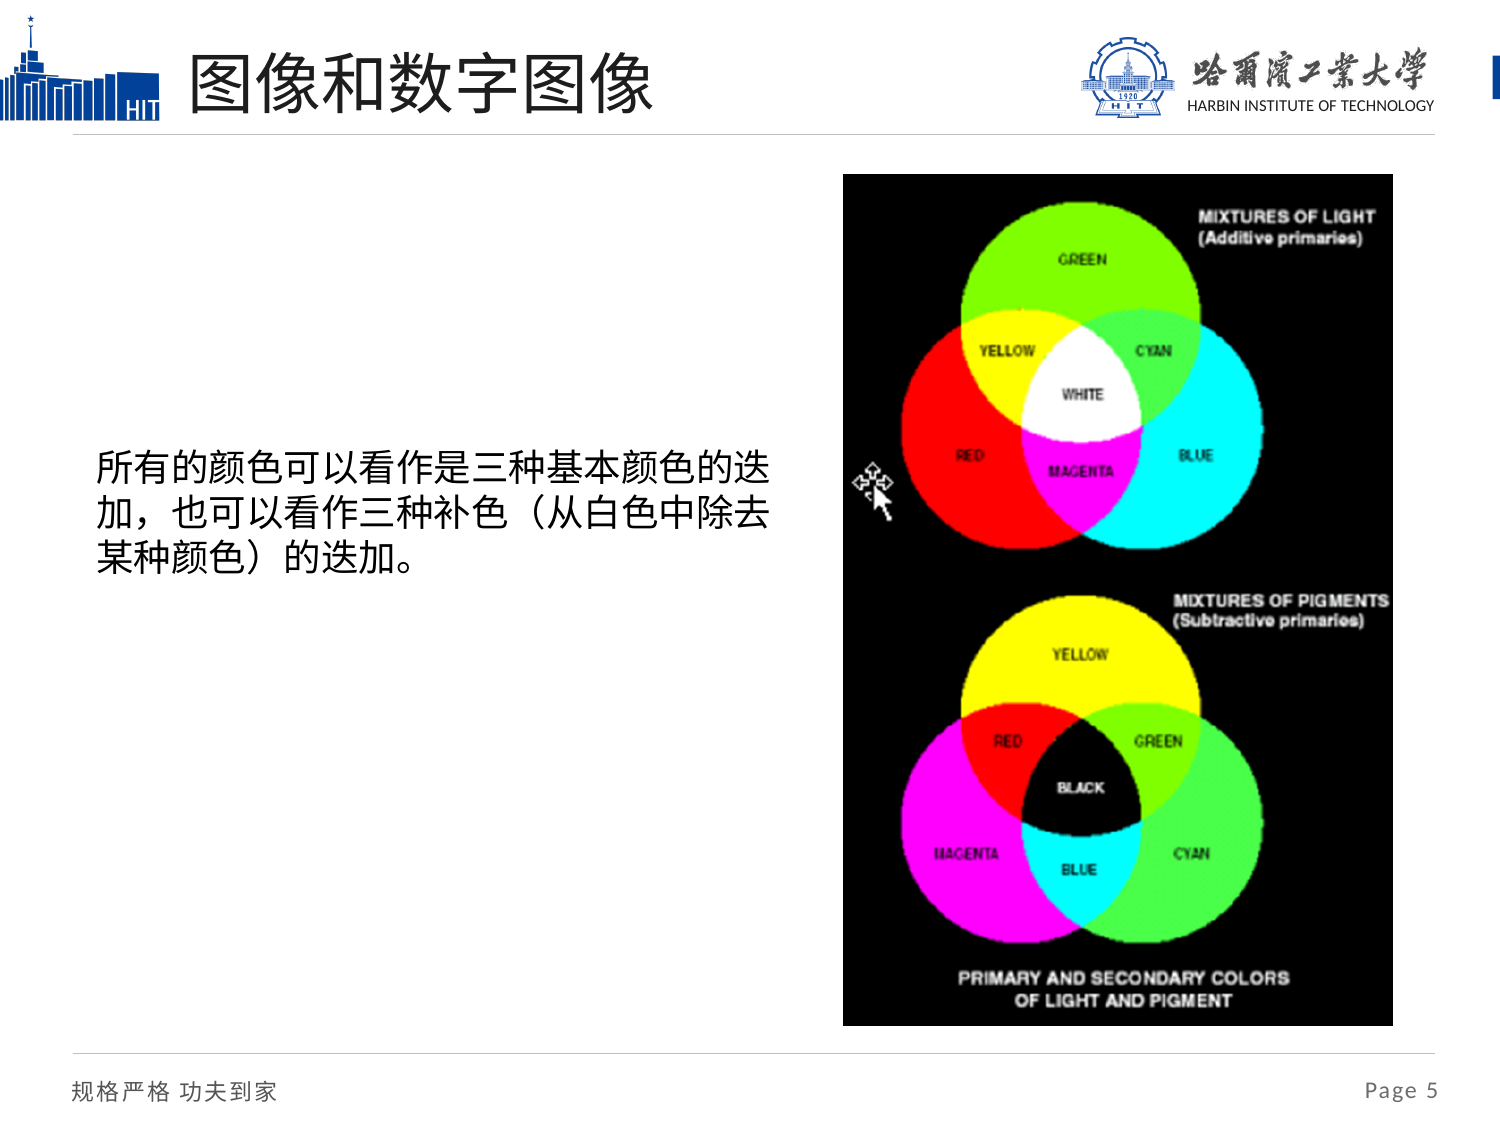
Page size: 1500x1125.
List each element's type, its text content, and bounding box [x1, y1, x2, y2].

picture [1105, 37, 1175, 118]
picture [0, 15, 179, 143]
picture [843, 174, 1393, 1026]
title 图像和数字图像 [172, 23, 1105, 151]
text_box 所有的颜色可以看作是三种基本颜色的迭加，也可以看作三种补色（从白色中除去某种颜色）的迭加。 [81, 436, 809, 587]
